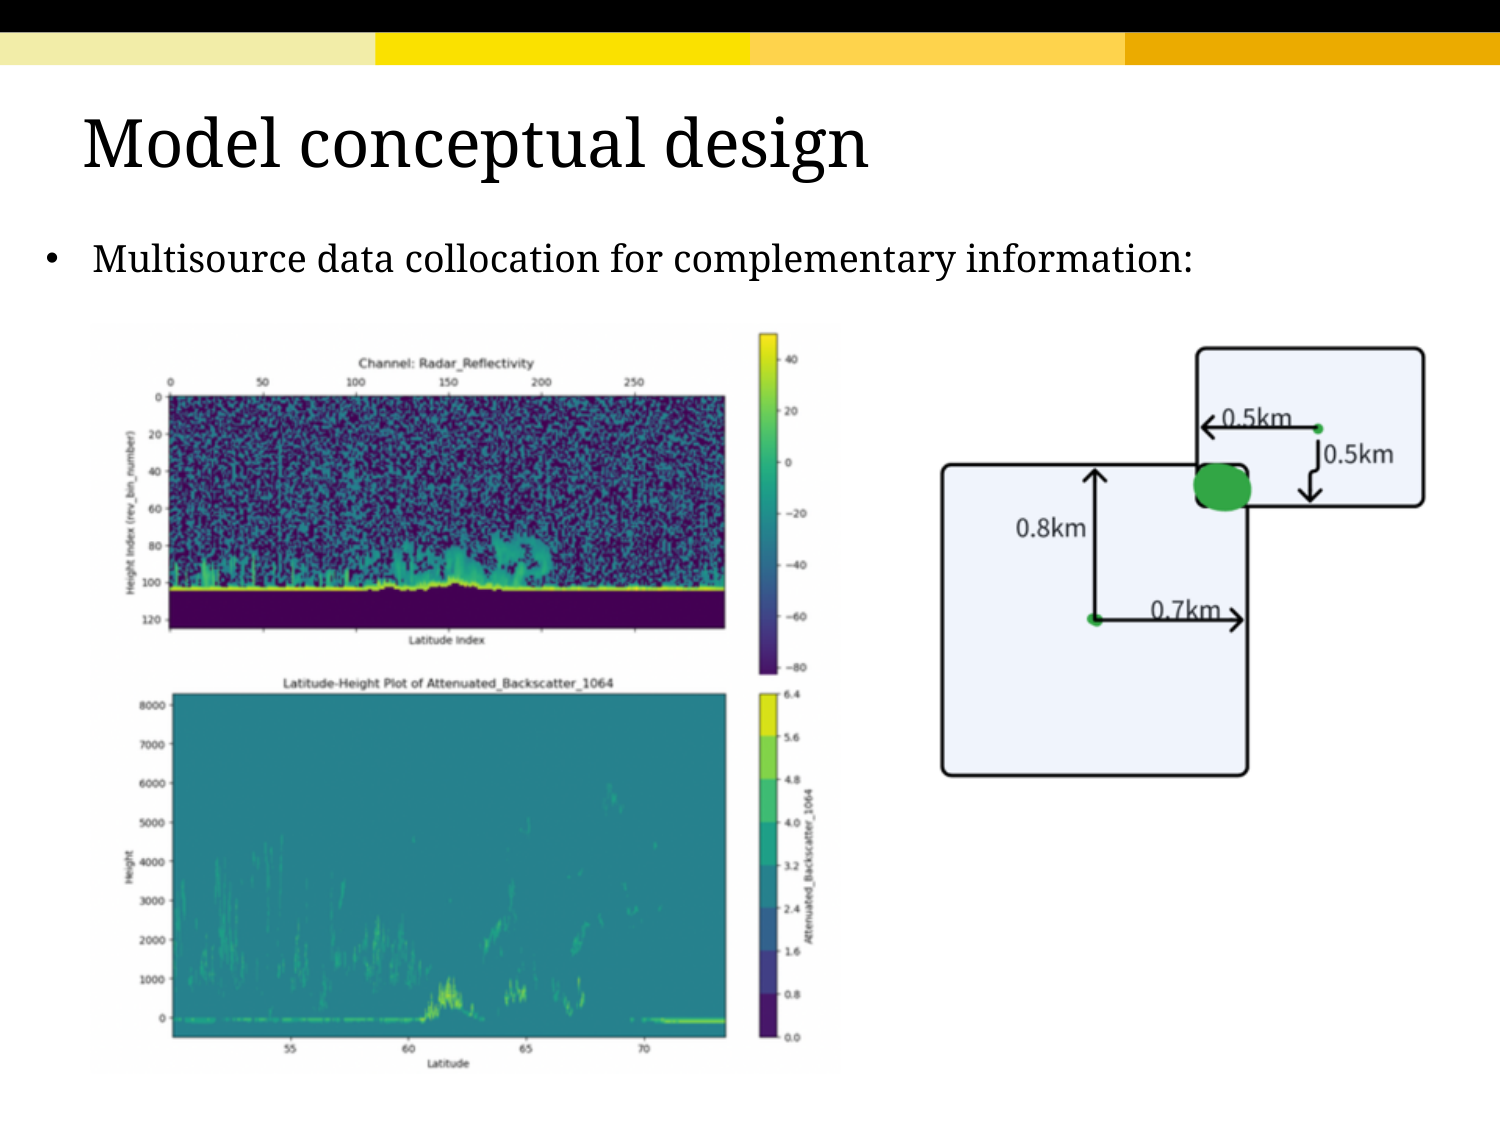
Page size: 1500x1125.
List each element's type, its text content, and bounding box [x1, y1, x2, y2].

list Model conceptual design [67, 92, 1184, 191]
picture [898, 304, 1470, 821]
picture [90, 323, 841, 1074]
text_box Multisource data collocation for complementary information: [30, 227, 1211, 287]
